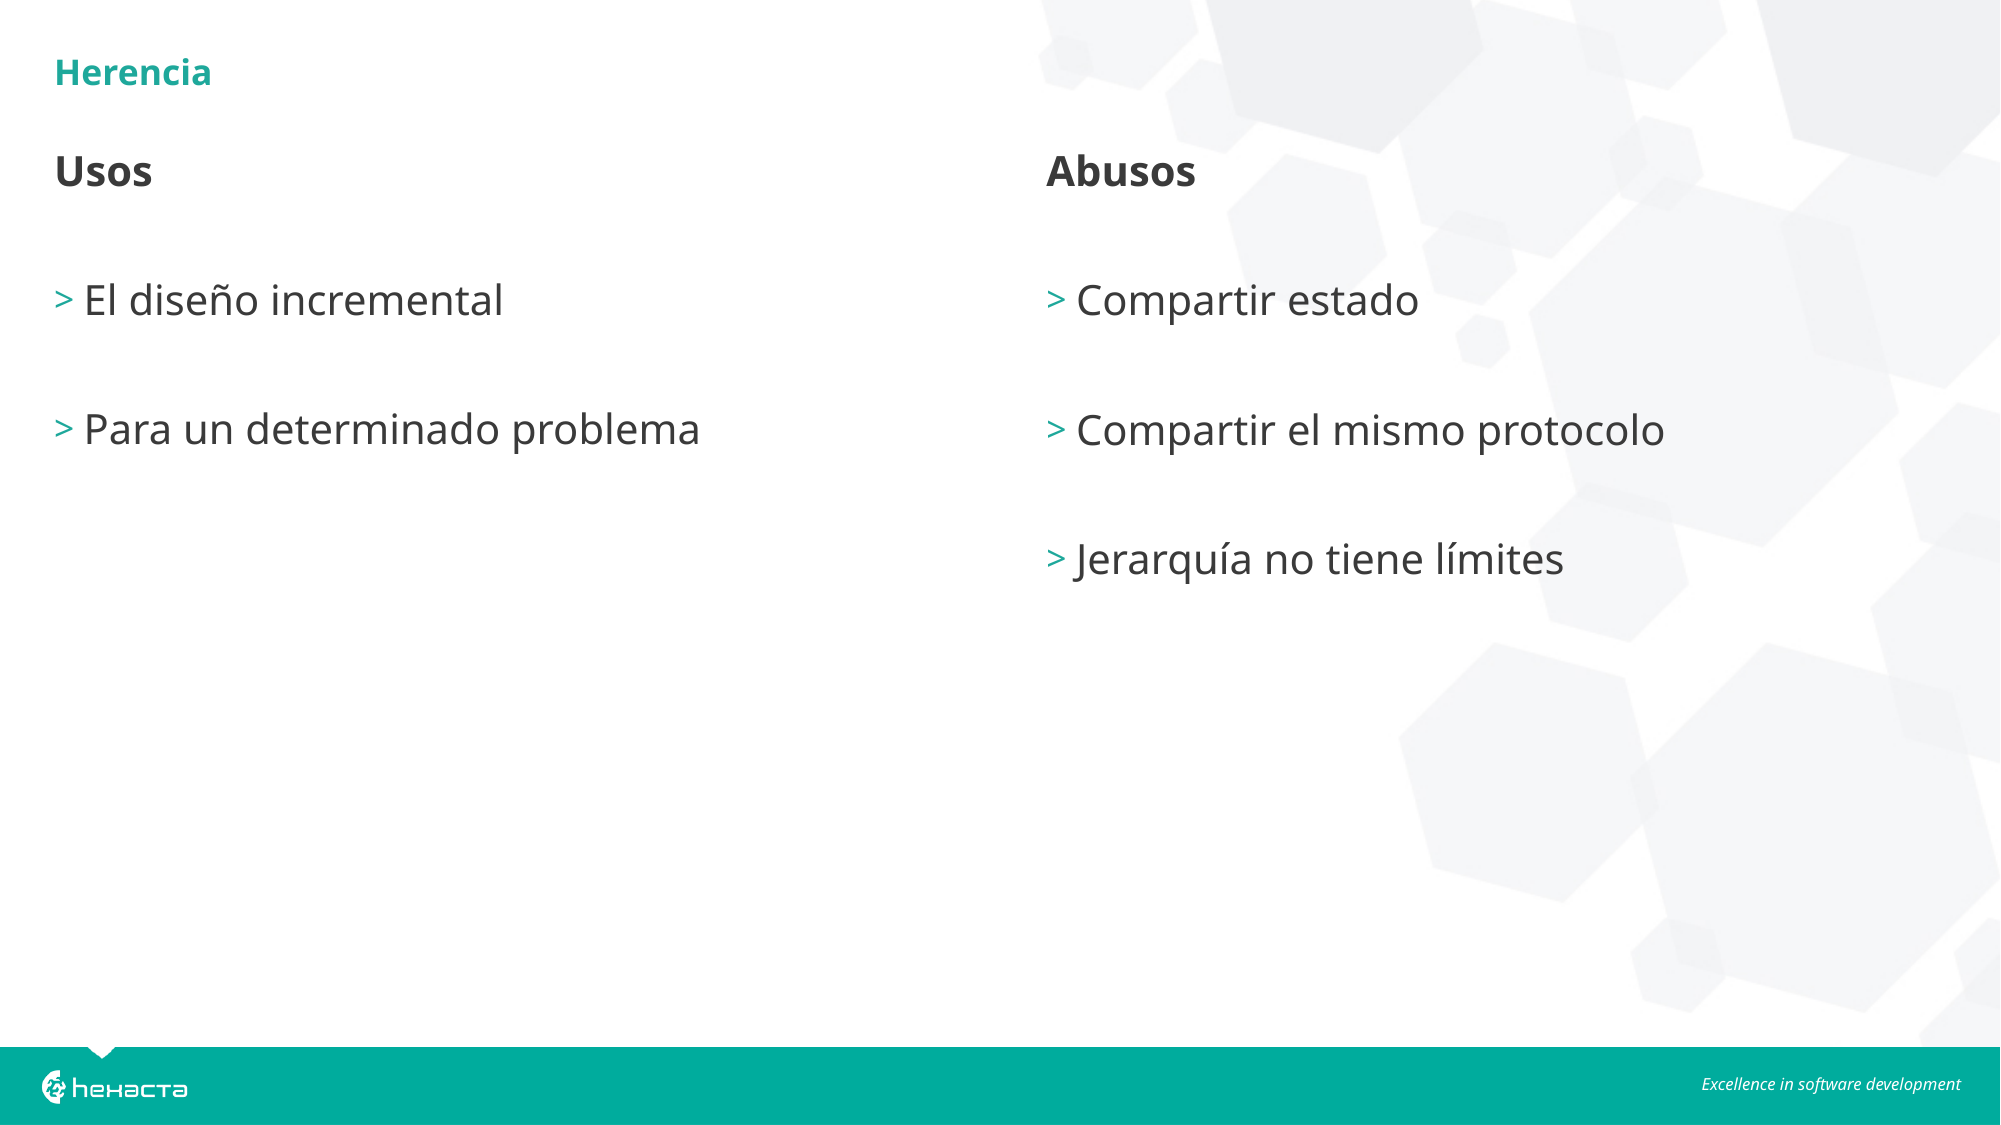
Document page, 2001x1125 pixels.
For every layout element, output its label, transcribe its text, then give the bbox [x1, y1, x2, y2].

list Abusos Compartir estado Compartir el mismo protocolo Jerarquía no tiene límites [1031, 137, 1961, 988]
list Usos El diseño incremental Para un determinado problema [39, 137, 969, 988]
list Herencia [39, 42, 1961, 122]
picture [0, 0, 2001, 1125]
